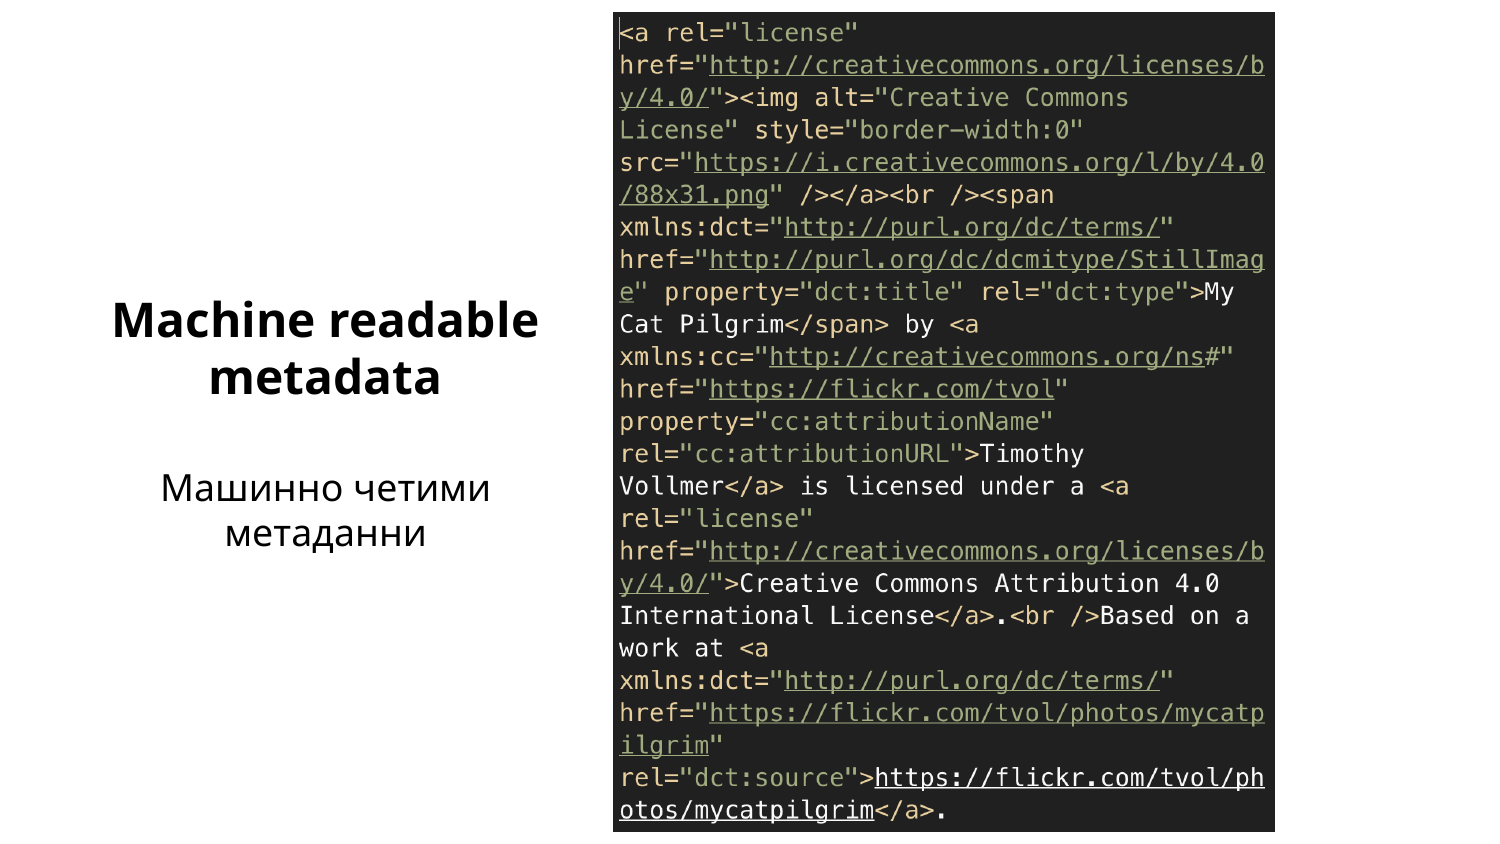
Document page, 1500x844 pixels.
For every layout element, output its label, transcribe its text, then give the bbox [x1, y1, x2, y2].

text_box Machine readable metadata Машинно четими метаданни [64, 281, 587, 563]
picture [613, 12, 1276, 832]
